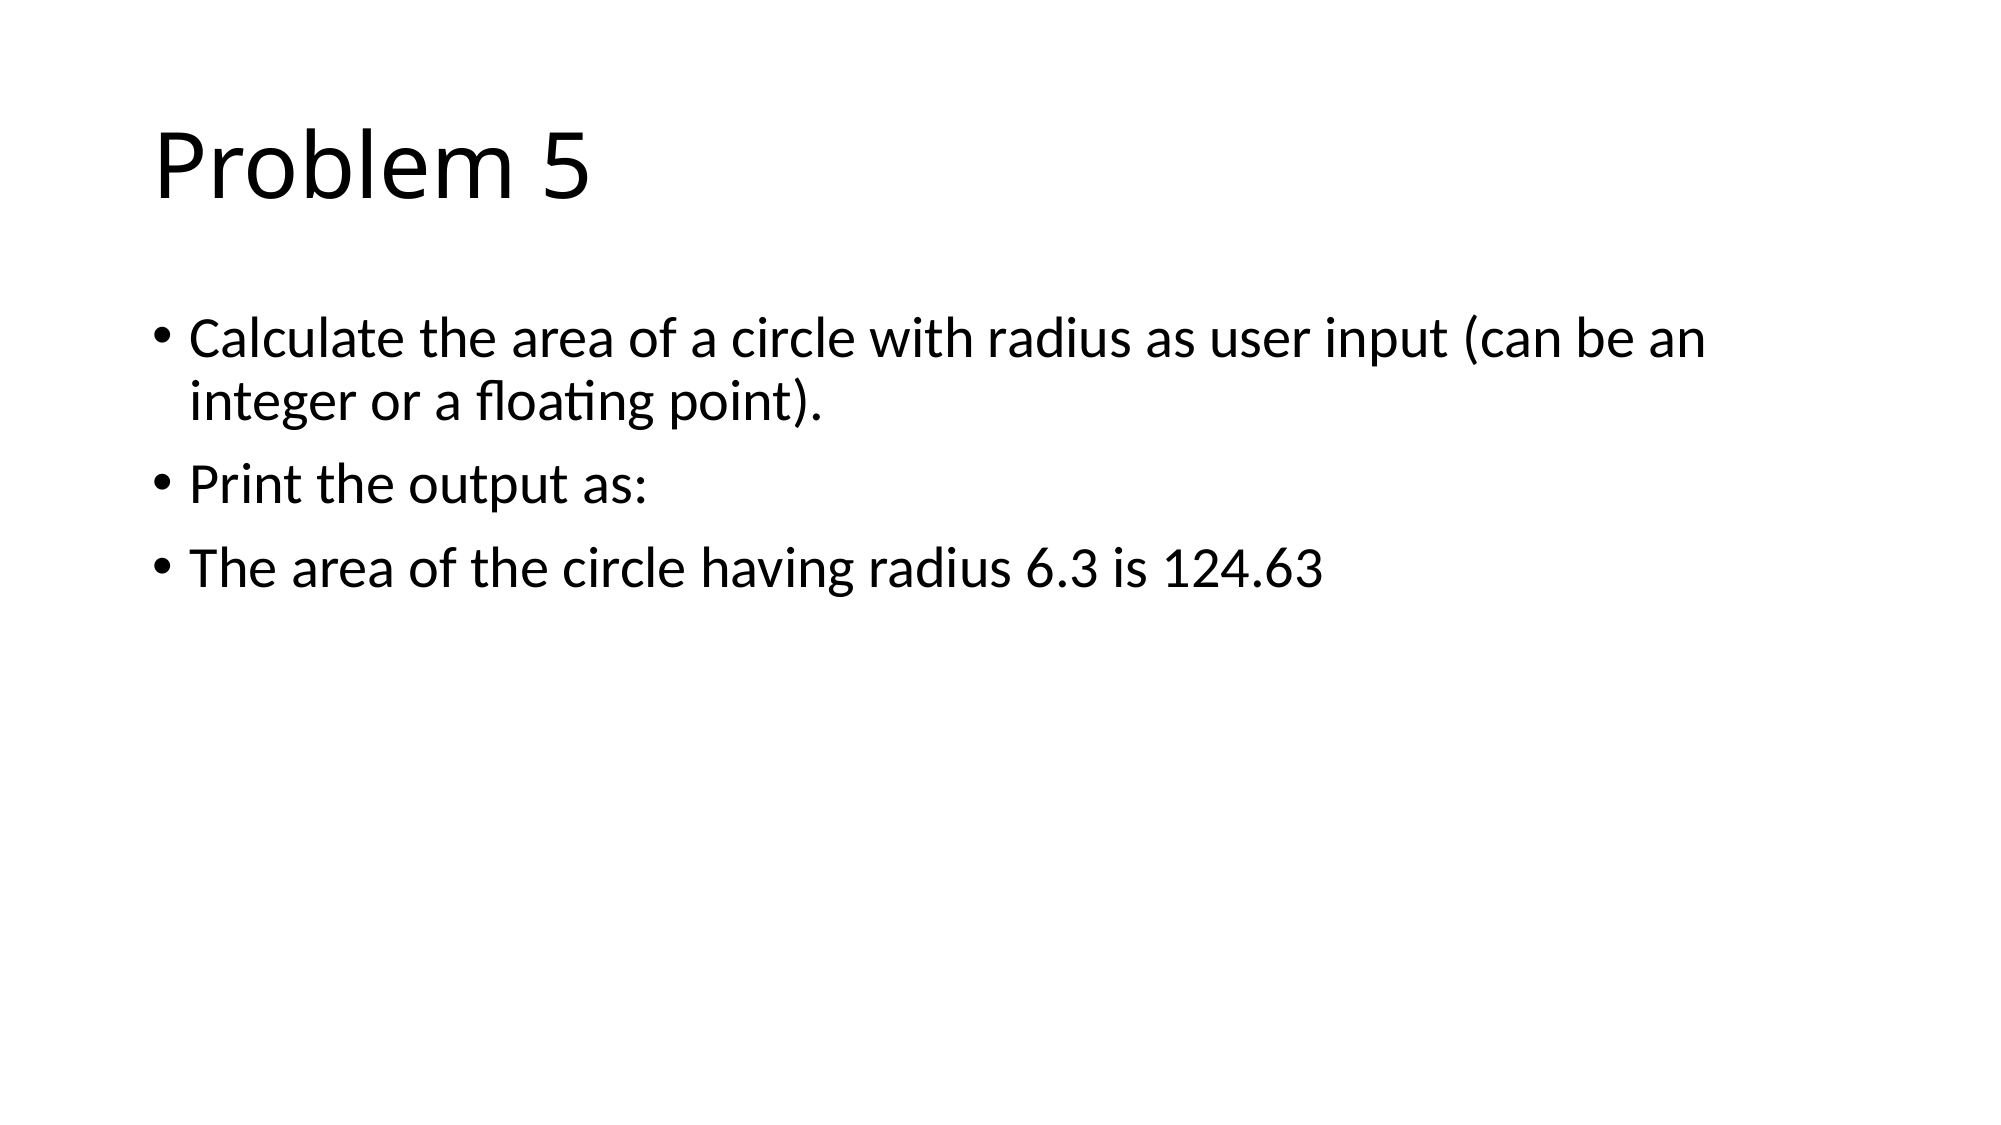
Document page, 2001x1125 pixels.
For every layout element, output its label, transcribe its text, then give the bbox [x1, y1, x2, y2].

title Problem 5 [137, 59, 1863, 278]
list Calculate the area of a circle with radius as user input (can be an integer or a floating point). Print the output as: The area of the circle having radius 6.3 is 124.63 [137, 299, 1863, 1014]
